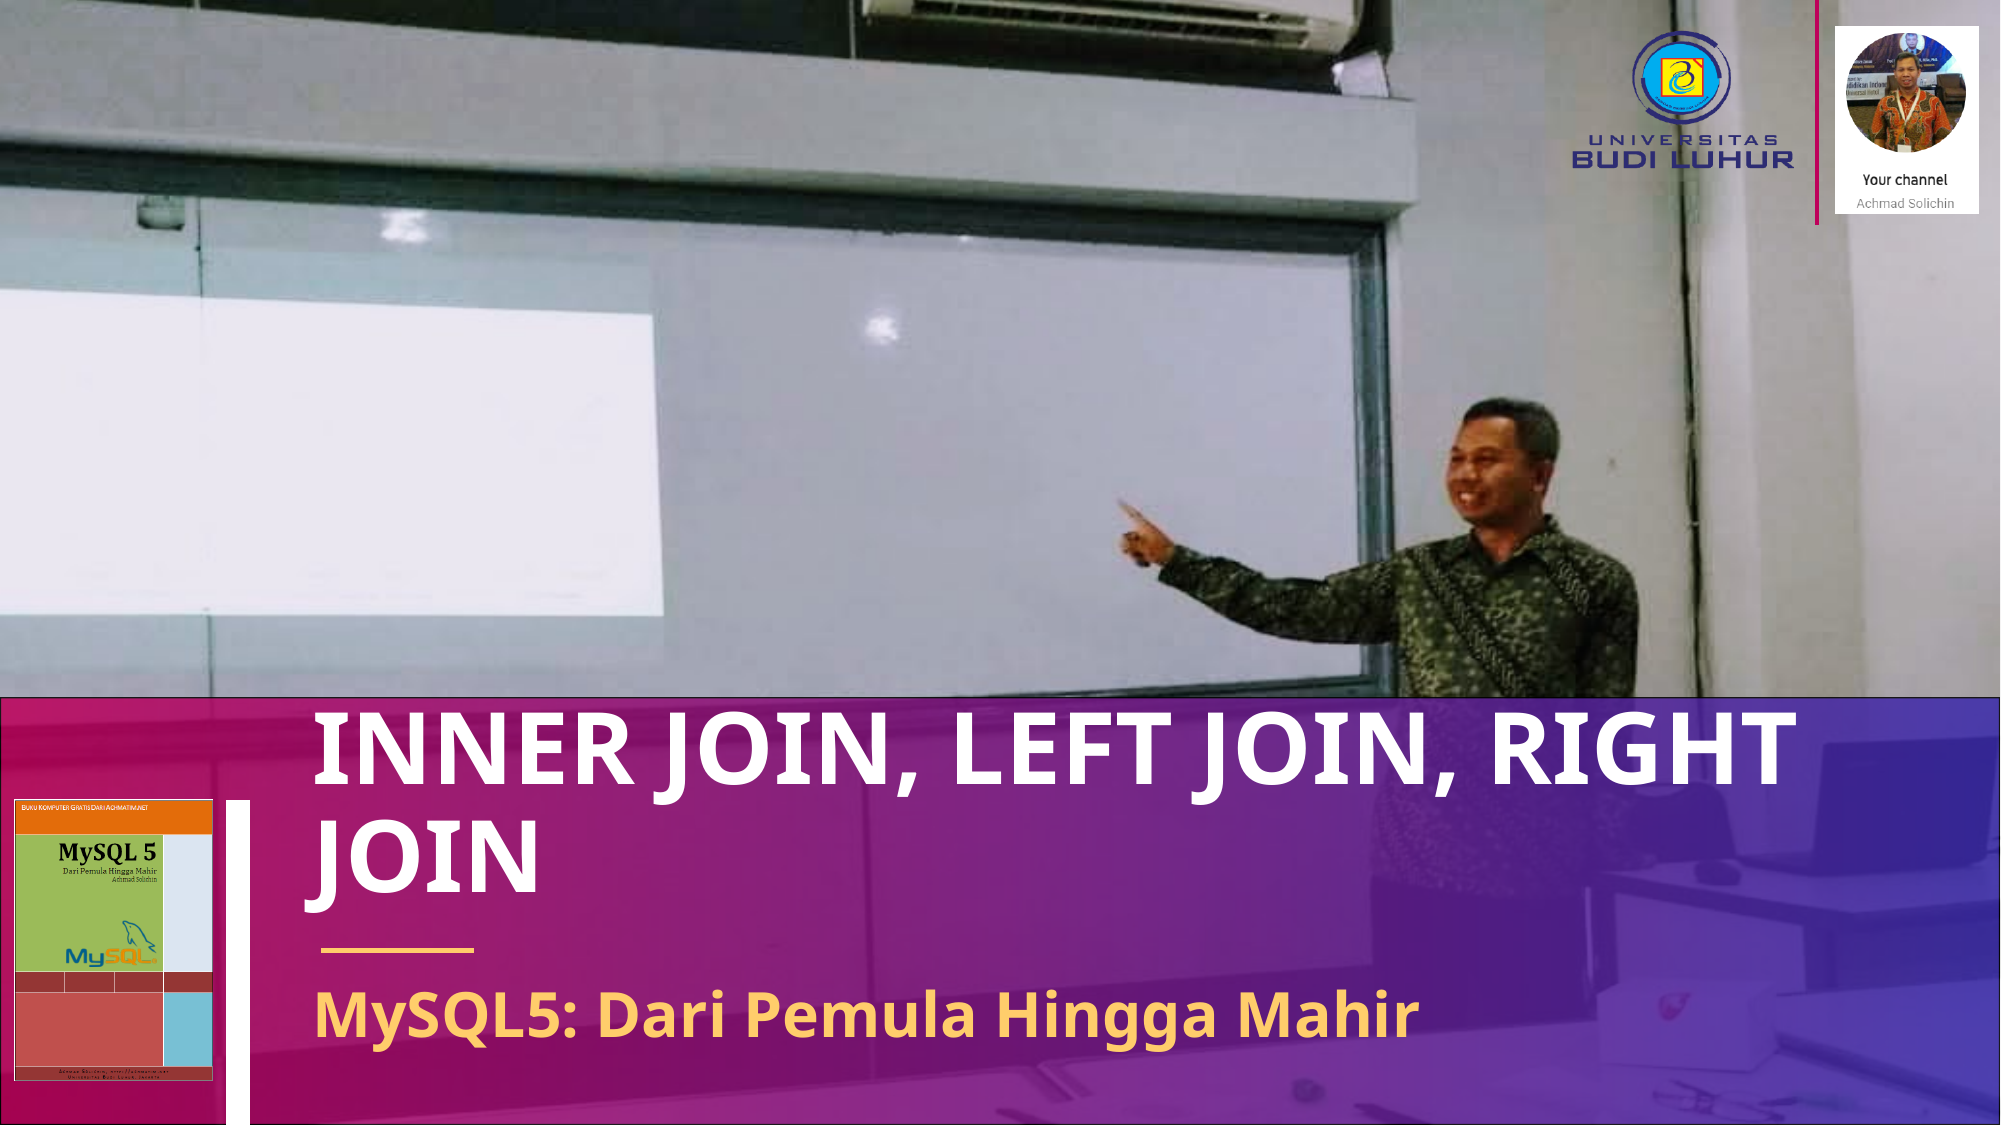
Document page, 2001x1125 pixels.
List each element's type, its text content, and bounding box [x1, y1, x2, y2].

picture [14, 799, 213, 1081]
subtitle MySQL5: Dari Pemula Hingga Mahir [297, 975, 1798, 1075]
picture [0, 0, 2001, 1125]
title INNER JOIN, LEFT JOIN, RIGHT JOIN [297, 771, 1908, 922]
